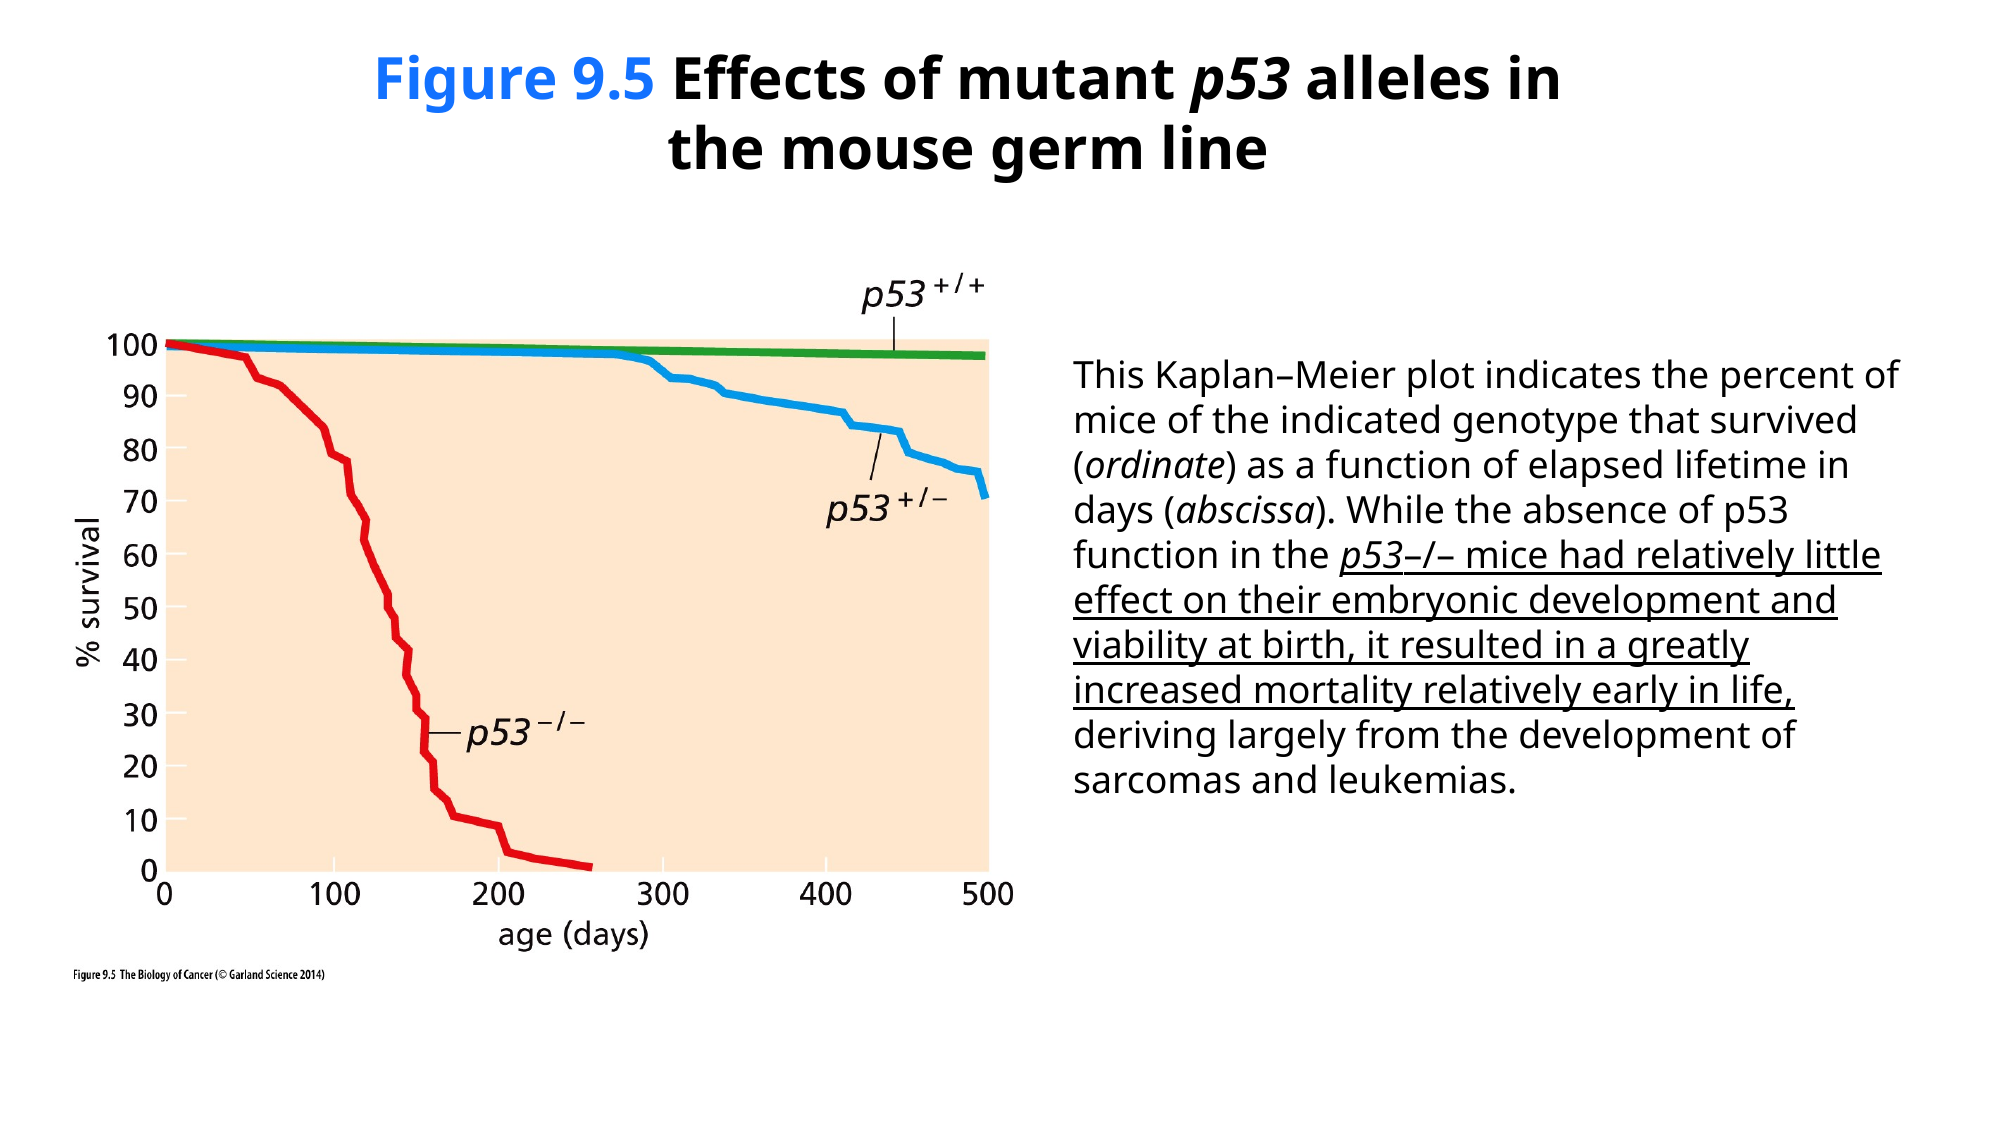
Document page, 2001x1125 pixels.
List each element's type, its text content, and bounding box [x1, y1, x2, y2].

text_box This Kaplan–Meier plot indicates the percent of mice of the indicated genotype that survived (ordinate) as a function of elapsed lifetime in days (abscissa). While the absence of p53 function in the p53–/– mice had relatively little effect on their embryonic development and viability at birth, it resulted in a greatly increased mortality relatively early in life, deriving largely from the development of sarcomas and leukemias. [1058, 344, 1931, 809]
picture [66, 265, 1020, 984]
text_box Figure 9.5 Effects of mutant p53 alleles in the mouse germ line [334, 33, 1602, 189]
